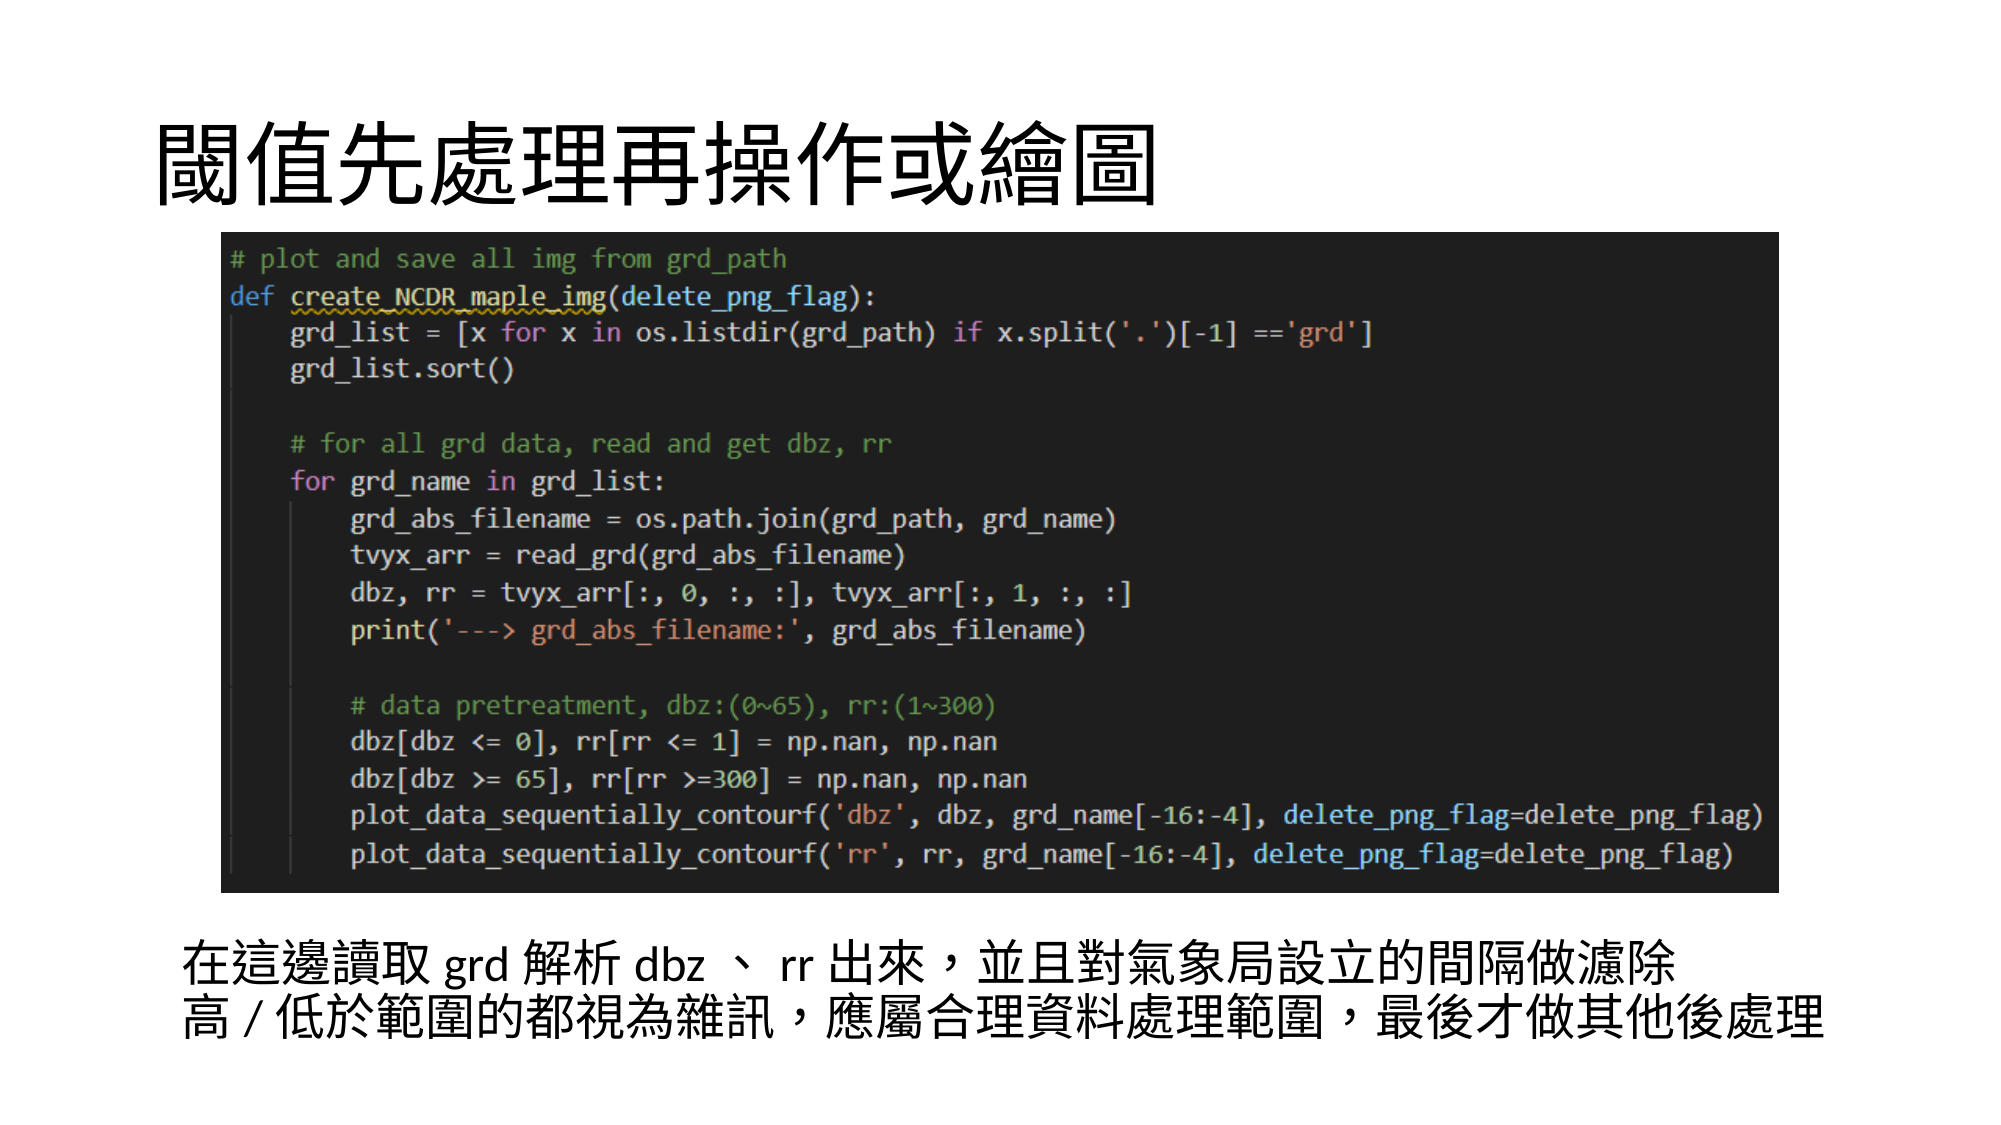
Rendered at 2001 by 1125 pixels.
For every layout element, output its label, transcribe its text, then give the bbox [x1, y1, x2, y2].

list 在這邊讀取grd解析dbz、rr出來，並且對氣象局設立的間隔做濾除 高/低於範圍的都視為雜訊，應屬合理資料處理範圍，最後才做其他後處理 [137, 930, 1863, 1076]
title 閾值先處理再操作或繪圖 [137, 59, 1863, 278]
picture [221, 232, 1779, 893]
